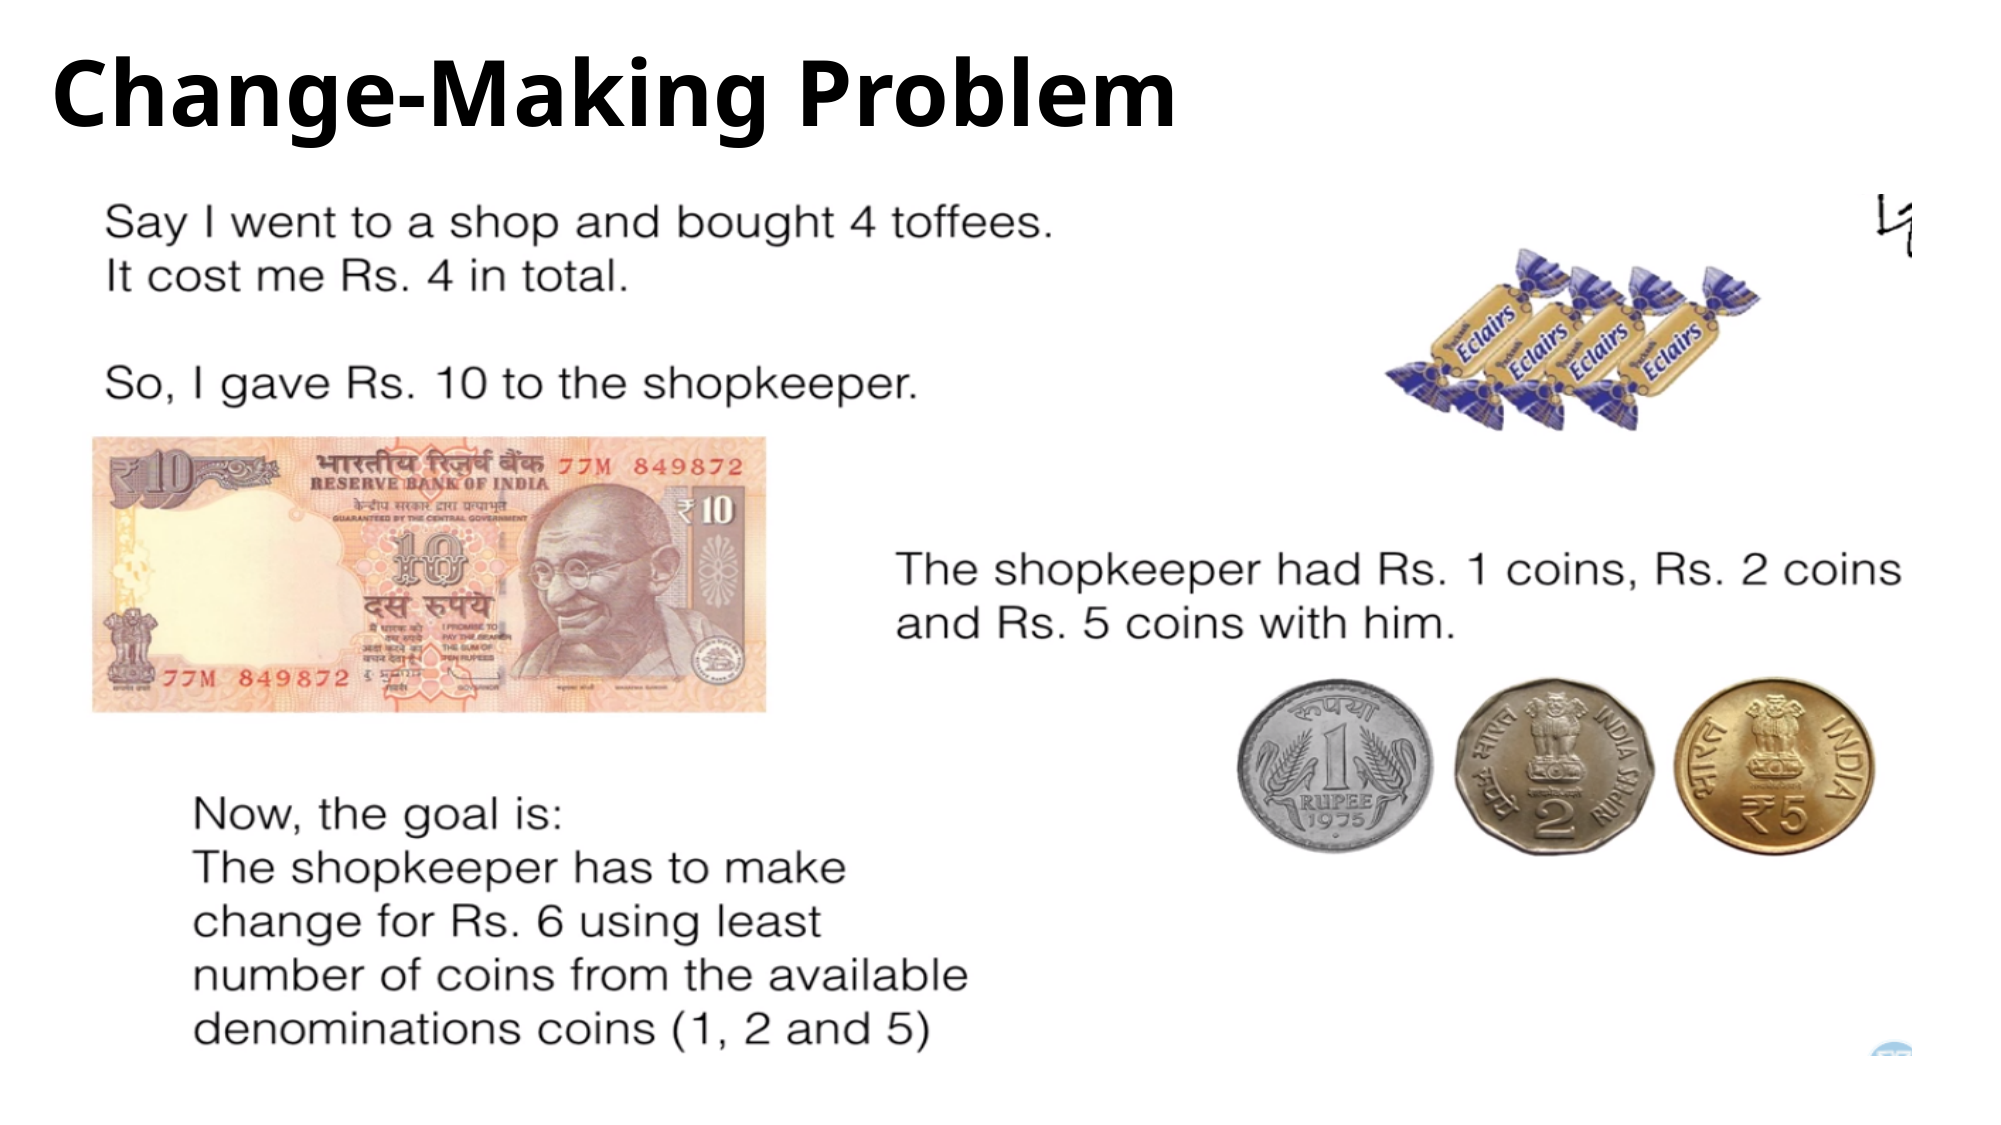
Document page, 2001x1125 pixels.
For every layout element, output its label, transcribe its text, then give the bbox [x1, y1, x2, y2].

picture [80, 194, 1912, 1056]
title Change-Making Problem [35, 22, 1657, 173]
